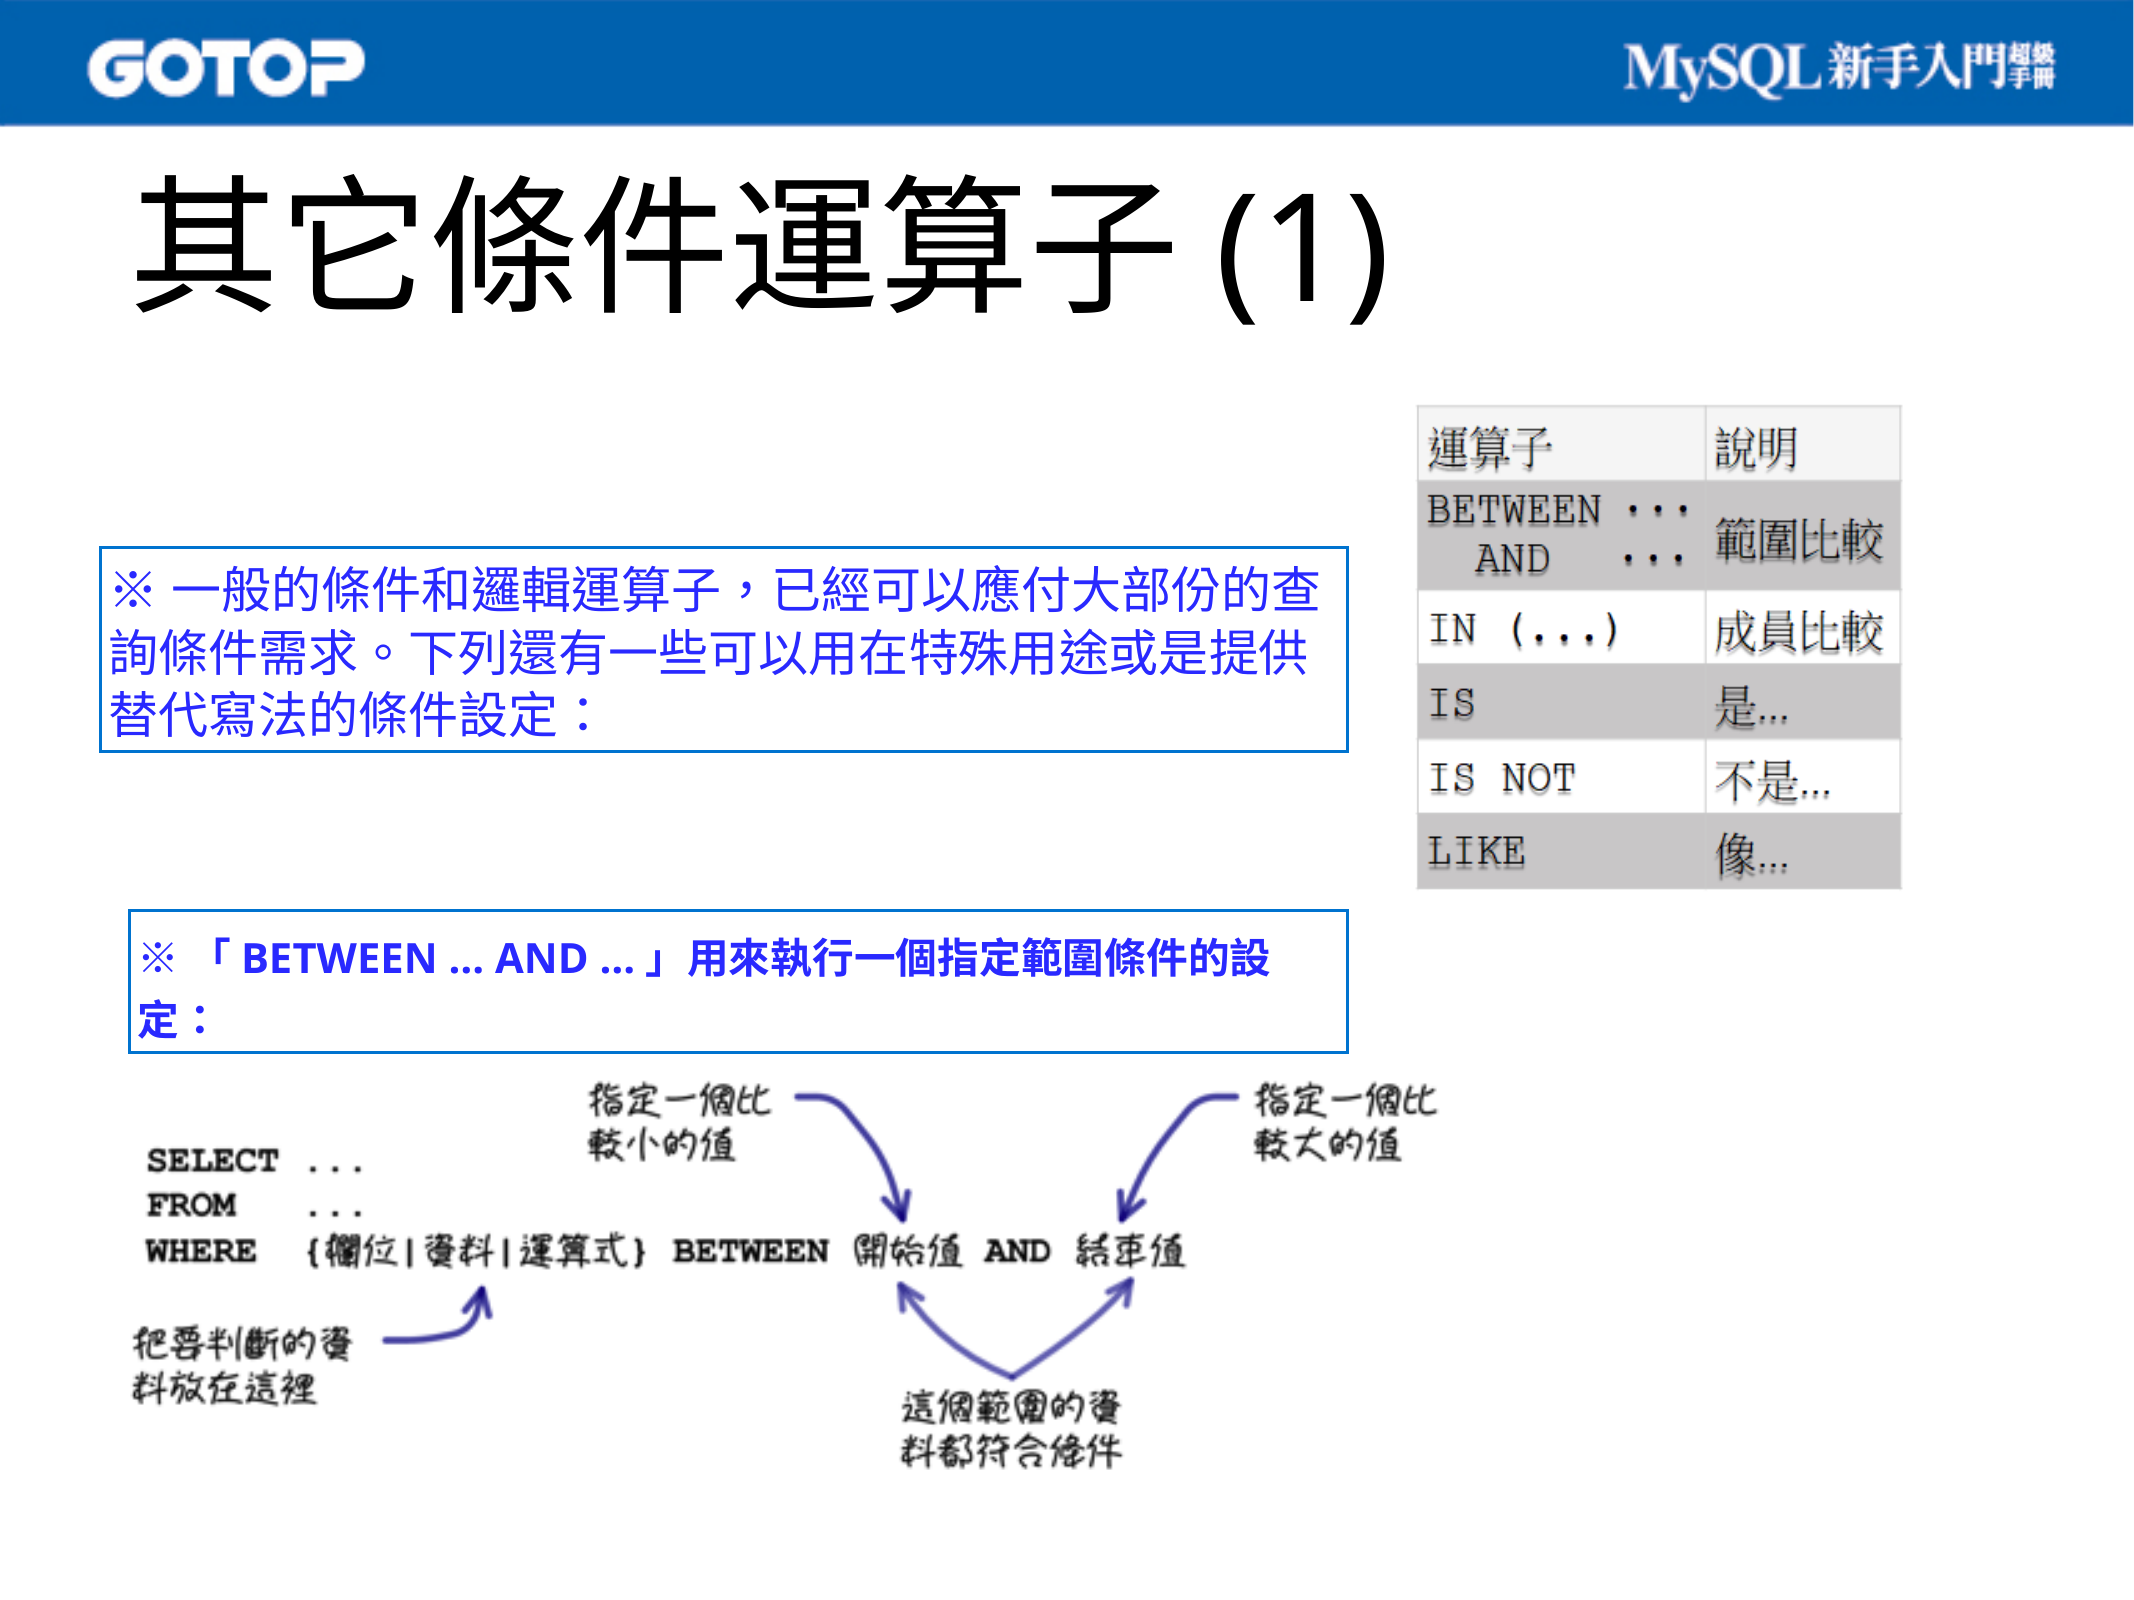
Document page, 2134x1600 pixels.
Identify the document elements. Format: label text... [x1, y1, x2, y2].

text_box ※一般的條件和邏輯運算子，已經可以應付大部份的查詢條件需求。下列還有一些可以用在特殊用途或是提供替代寫法的條件設定： [100, 547, 1348, 752]
title 其它條件運算子(1) [128, 41, 2005, 443]
picture [0, 0, 2134, 1600]
text_box ※「BETWEEN … AND …」用來執行一個指定範圍條件的設定： [129, 910, 1348, 1053]
